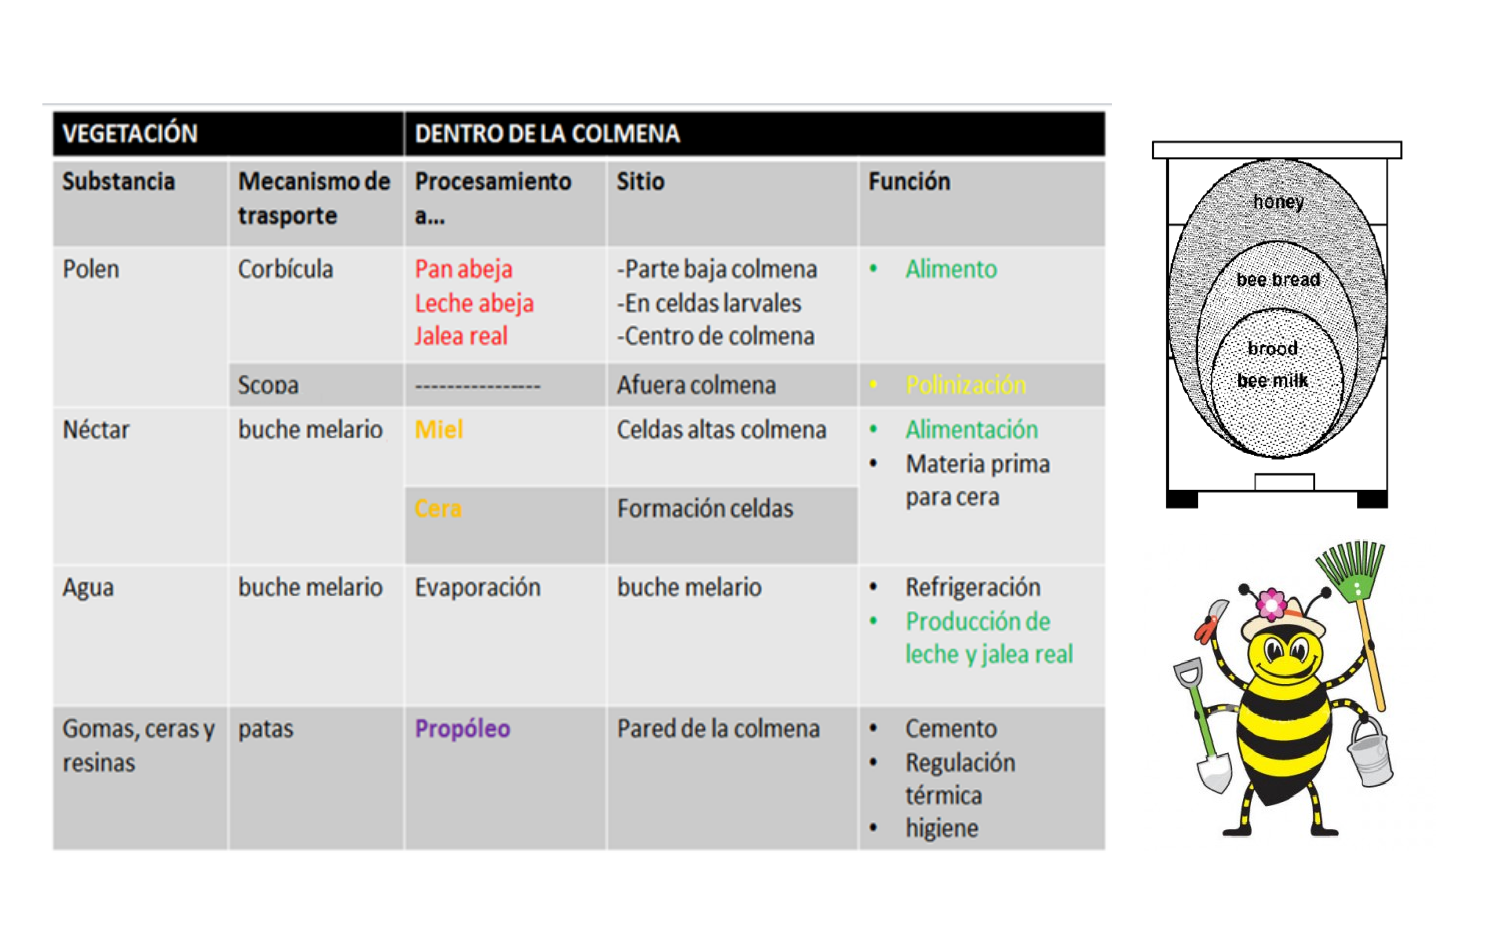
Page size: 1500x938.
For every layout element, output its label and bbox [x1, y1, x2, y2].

picture [40, 102, 1112, 855]
picture [1144, 114, 1436, 851]
